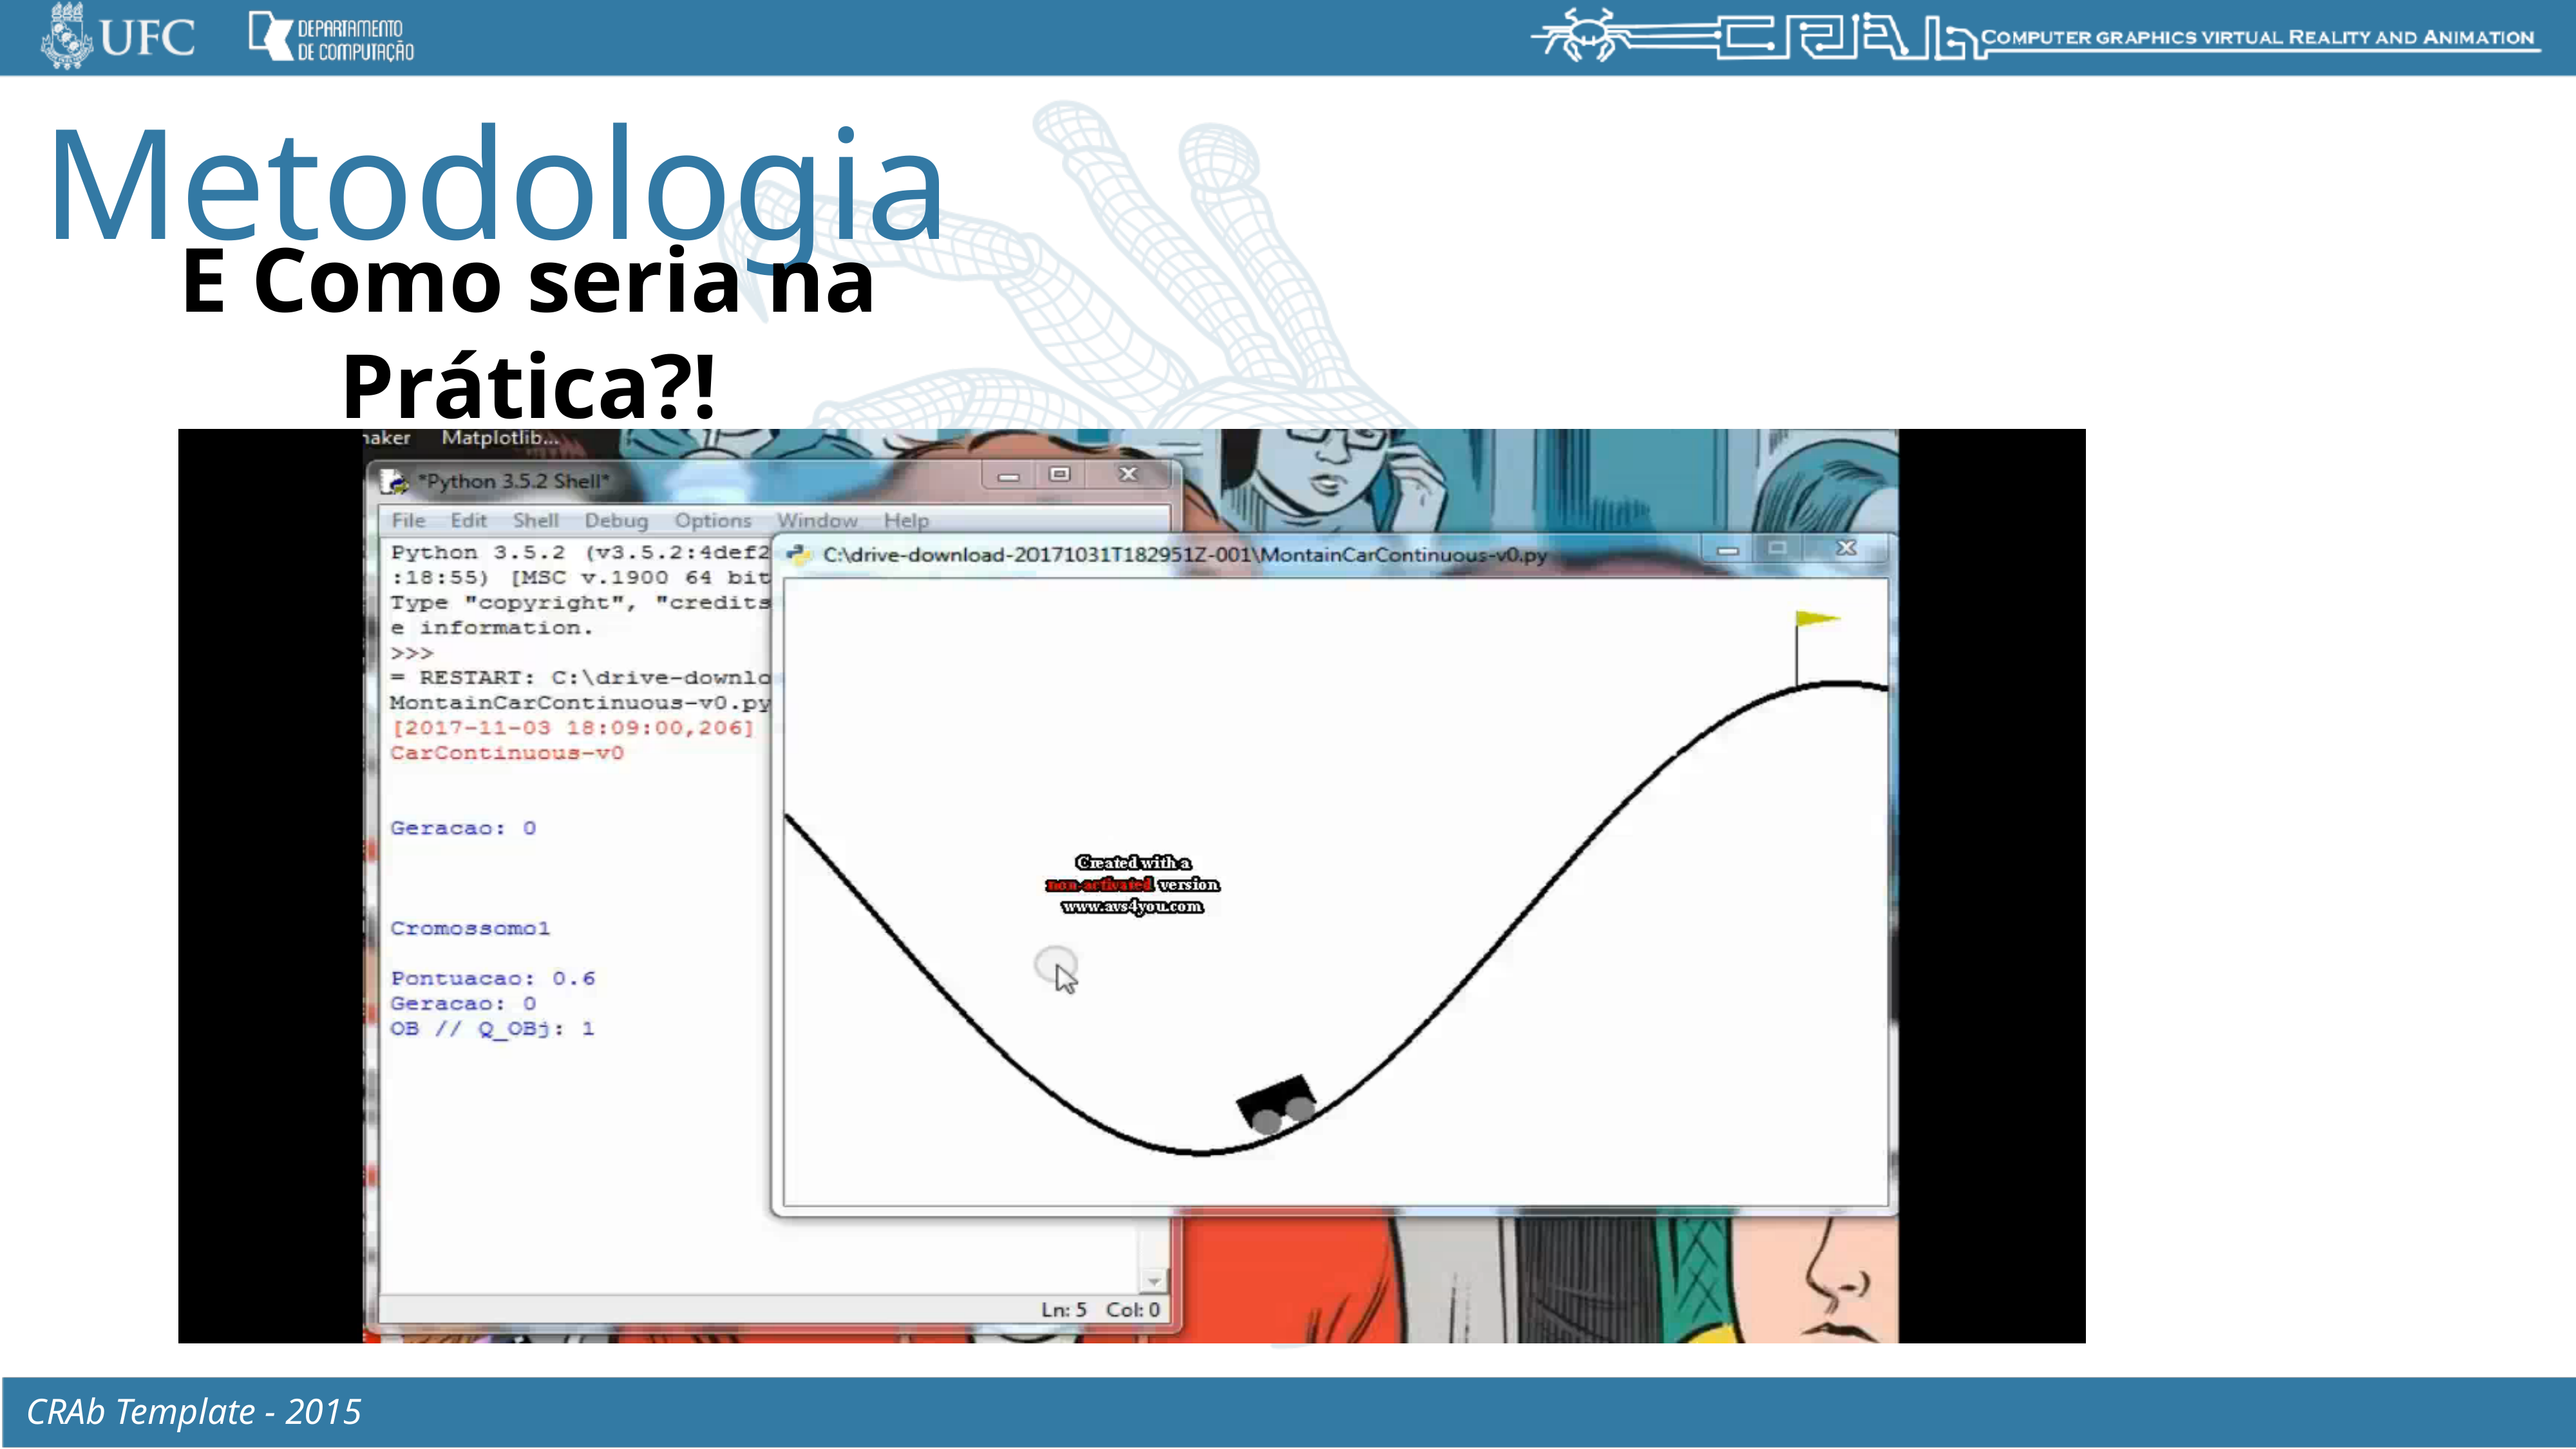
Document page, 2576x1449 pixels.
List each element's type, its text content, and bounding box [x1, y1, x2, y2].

text_box E Como seria na Prática?! [6, 215, 1052, 444]
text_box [178, 428, 2087, 1344]
title Metodologia [41, 86, 2445, 277]
picture [0, 0, 2576, 1449]
